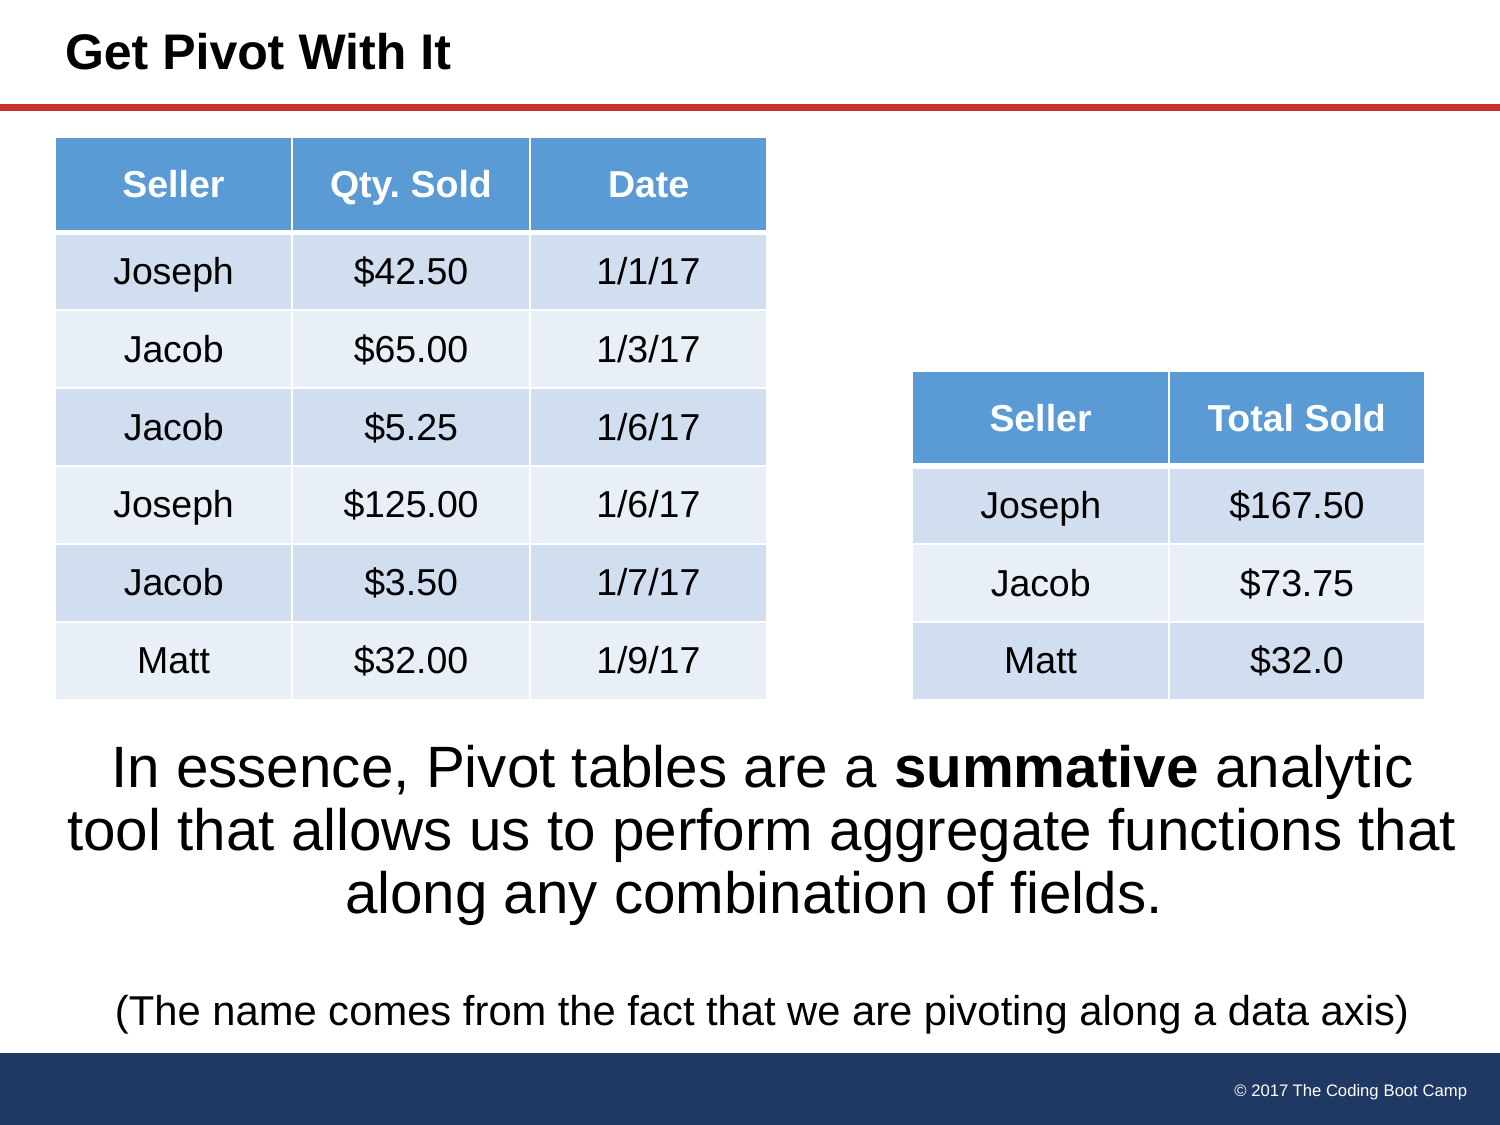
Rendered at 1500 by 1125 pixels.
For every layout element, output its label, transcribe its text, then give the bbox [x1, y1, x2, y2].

table_cell $73.75 [1170, 545, 1424, 621]
table_cell Jacob [56, 389, 291, 465]
table_cell Jacob [913, 545, 1168, 621]
title Get Pivot With It [50, 0, 948, 108]
table_cell $167.50 [1170, 469, 1424, 543]
table_cell Joseph [56, 467, 291, 543]
table_cell $65.00 [293, 311, 529, 387]
table_cell Jacob [56, 545, 291, 621]
table_header Seller [913, 372, 1168, 463]
table_cell Matt [56, 623, 291, 699]
table_cell 1/6/17 [531, 467, 766, 543]
table_cell 1/1/17 [531, 235, 766, 309]
table_cell 1/3/17 [531, 311, 766, 387]
table_header Date [531, 138, 766, 230]
table_cell Joseph [913, 469, 1168, 543]
table_cell $32.00 [293, 623, 529, 699]
table_cell $32.0 [1170, 623, 1424, 699]
table_header Seller [56, 138, 291, 230]
table_cell 1/6/17 [531, 389, 766, 465]
table_cell $125.00 [293, 467, 529, 543]
text_box In essence, Pivot tables are a summative analytic tool that allows us to perform aggregate functions that along any combination of fields. (The name comes from the fact that we are pivoting along a data axis) [49, 729, 1475, 1055]
table_cell Matt [913, 623, 1168, 699]
table_cell 1/9/17 [531, 623, 766, 699]
table_cell Jacob [56, 311, 291, 387]
table_cell $42.50 [293, 235, 529, 309]
table_header Total Sold [1170, 372, 1424, 463]
table_cell $3.50 [293, 545, 529, 621]
table_cell Joseph [56, 235, 291, 309]
table_header Qty. Sold [293, 138, 529, 230]
table_cell 1/7/17 [531, 545, 766, 621]
table_cell $5.25 [293, 389, 529, 465]
